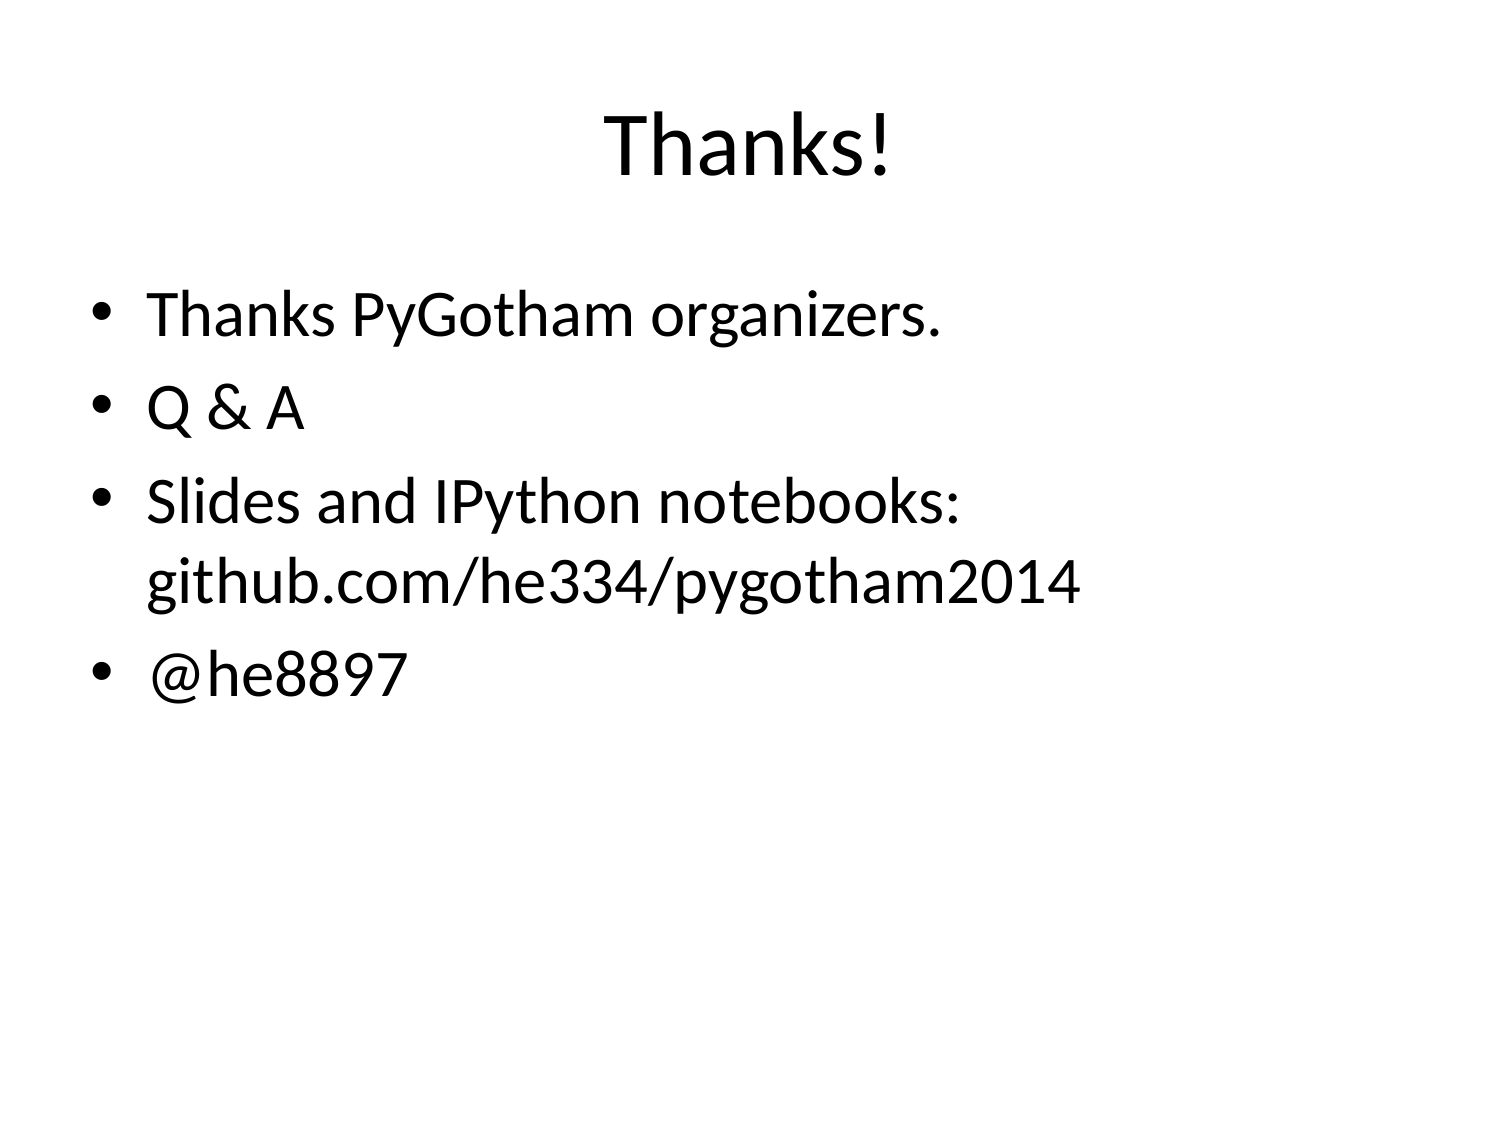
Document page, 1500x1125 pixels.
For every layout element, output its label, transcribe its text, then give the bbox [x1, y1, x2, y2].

title Thanks! [75, 45, 1425, 233]
list Thanks PyGotham organizers. Q & A Slides and IPython notebooks: github.com/he334/pygotham2014 @he8897 [75, 262, 1425, 1005]
